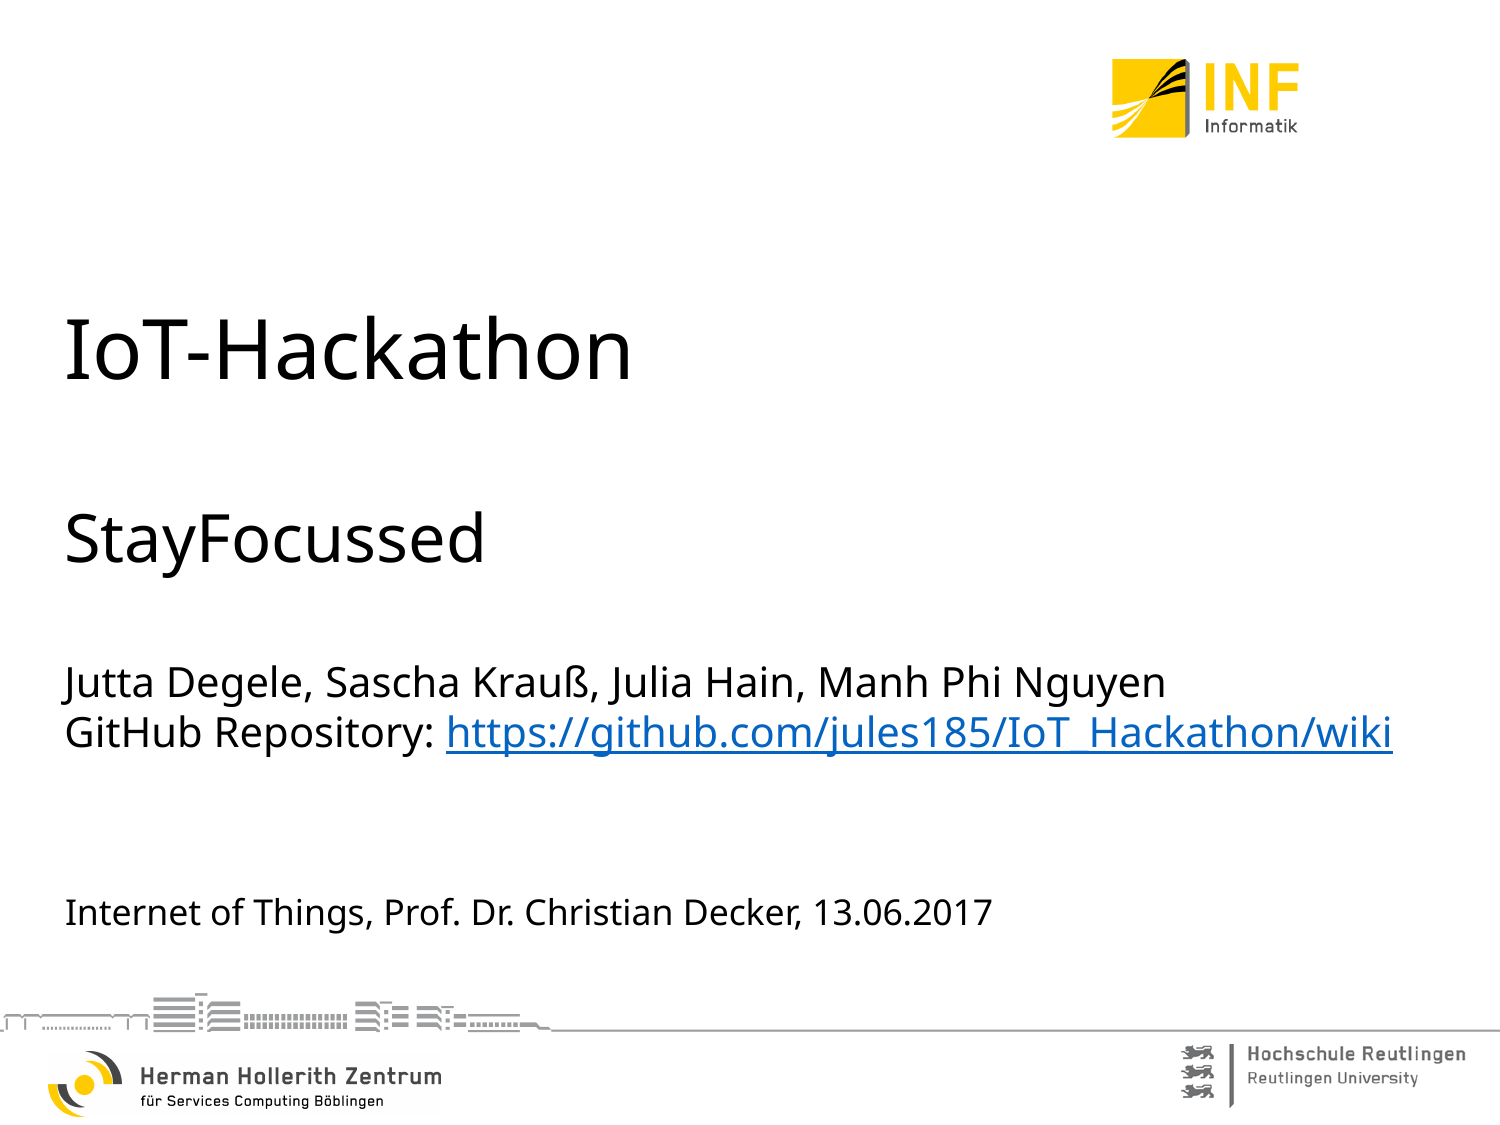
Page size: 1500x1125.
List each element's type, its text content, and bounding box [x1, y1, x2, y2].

picture [0, 984, 1500, 1113]
subtitle Internet of Things, Prof. Dr. Christian Decker, 13.06.2017 [50, 887, 1444, 943]
picture [1107, 53, 1391, 143]
title IoT-Hackathon StayFocussed Jutta Degele, Sascha Krauß, Julia Hain, Manh Phi Nguyen GitHub Repository: https://github.com/jules185/IoT_Hackathon/wiki [49, 346, 1487, 771]
picture [48, 1051, 441, 1117]
